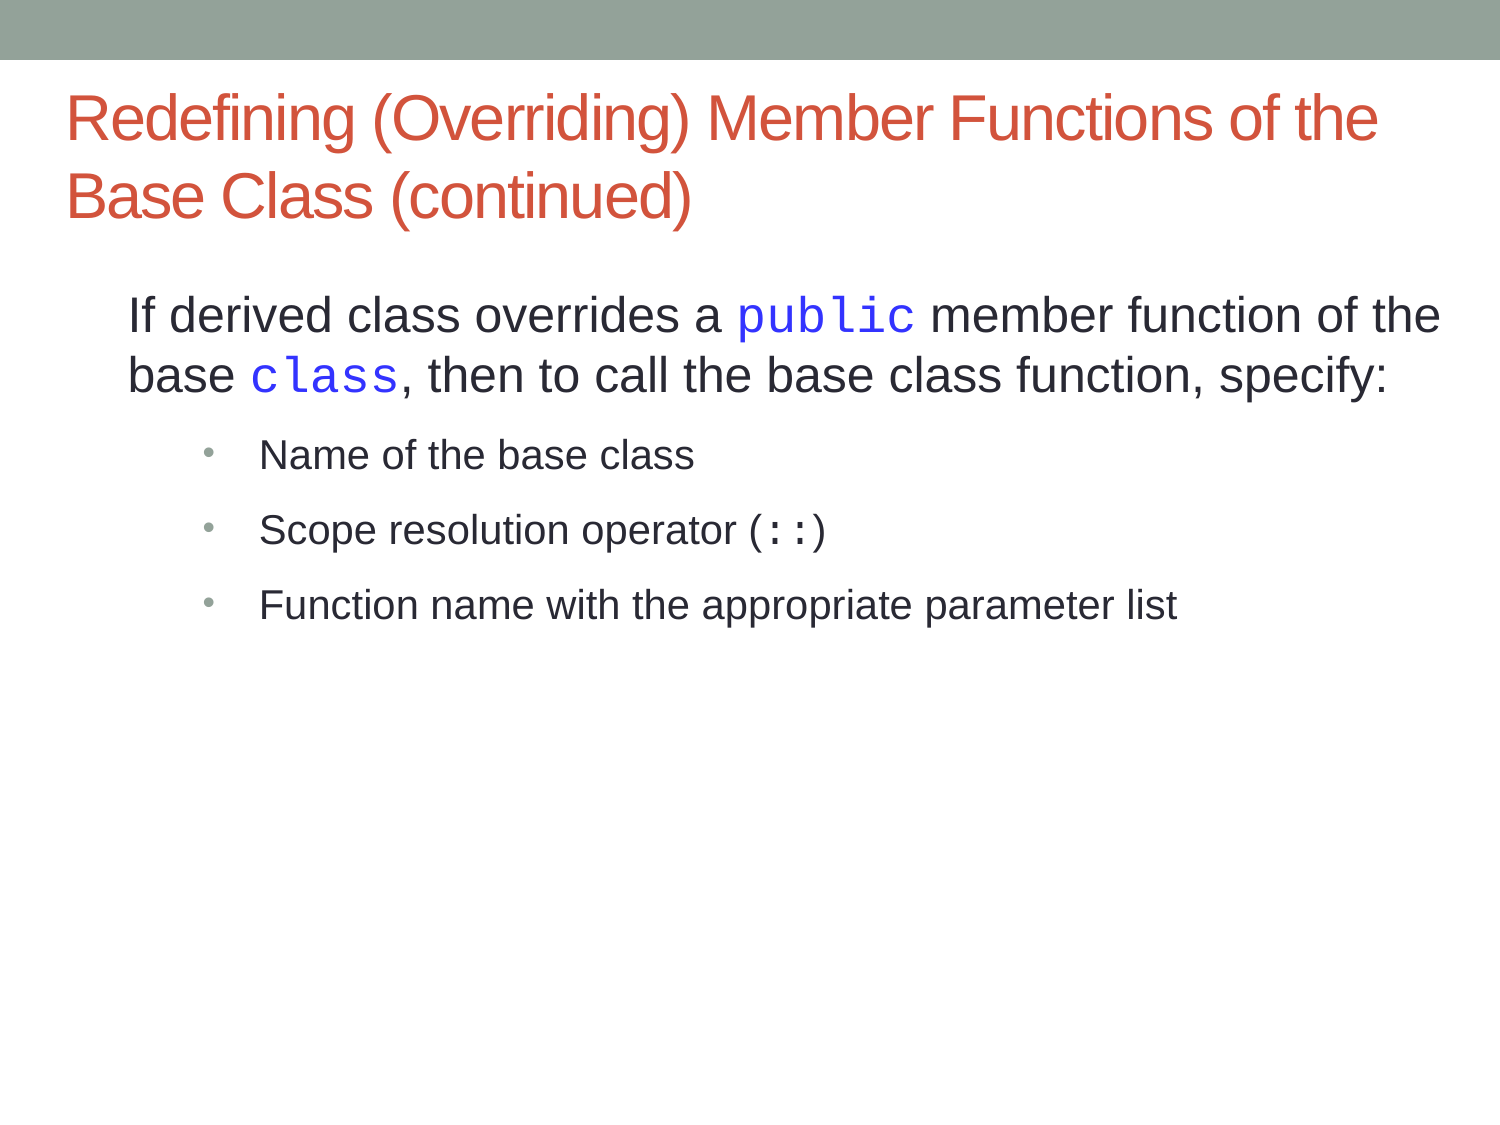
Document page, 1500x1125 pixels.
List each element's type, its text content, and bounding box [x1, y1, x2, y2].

list If derived class overrides a public member function of the base class, then to call the base class function, specify: Name of the base class Scope resolution operator (::) Function name with the appropriate parameter list [112, 275, 1475, 994]
title Redefining (Overriding) Member Functions of the Base Class (continued) [50, 66, 1475, 242]
